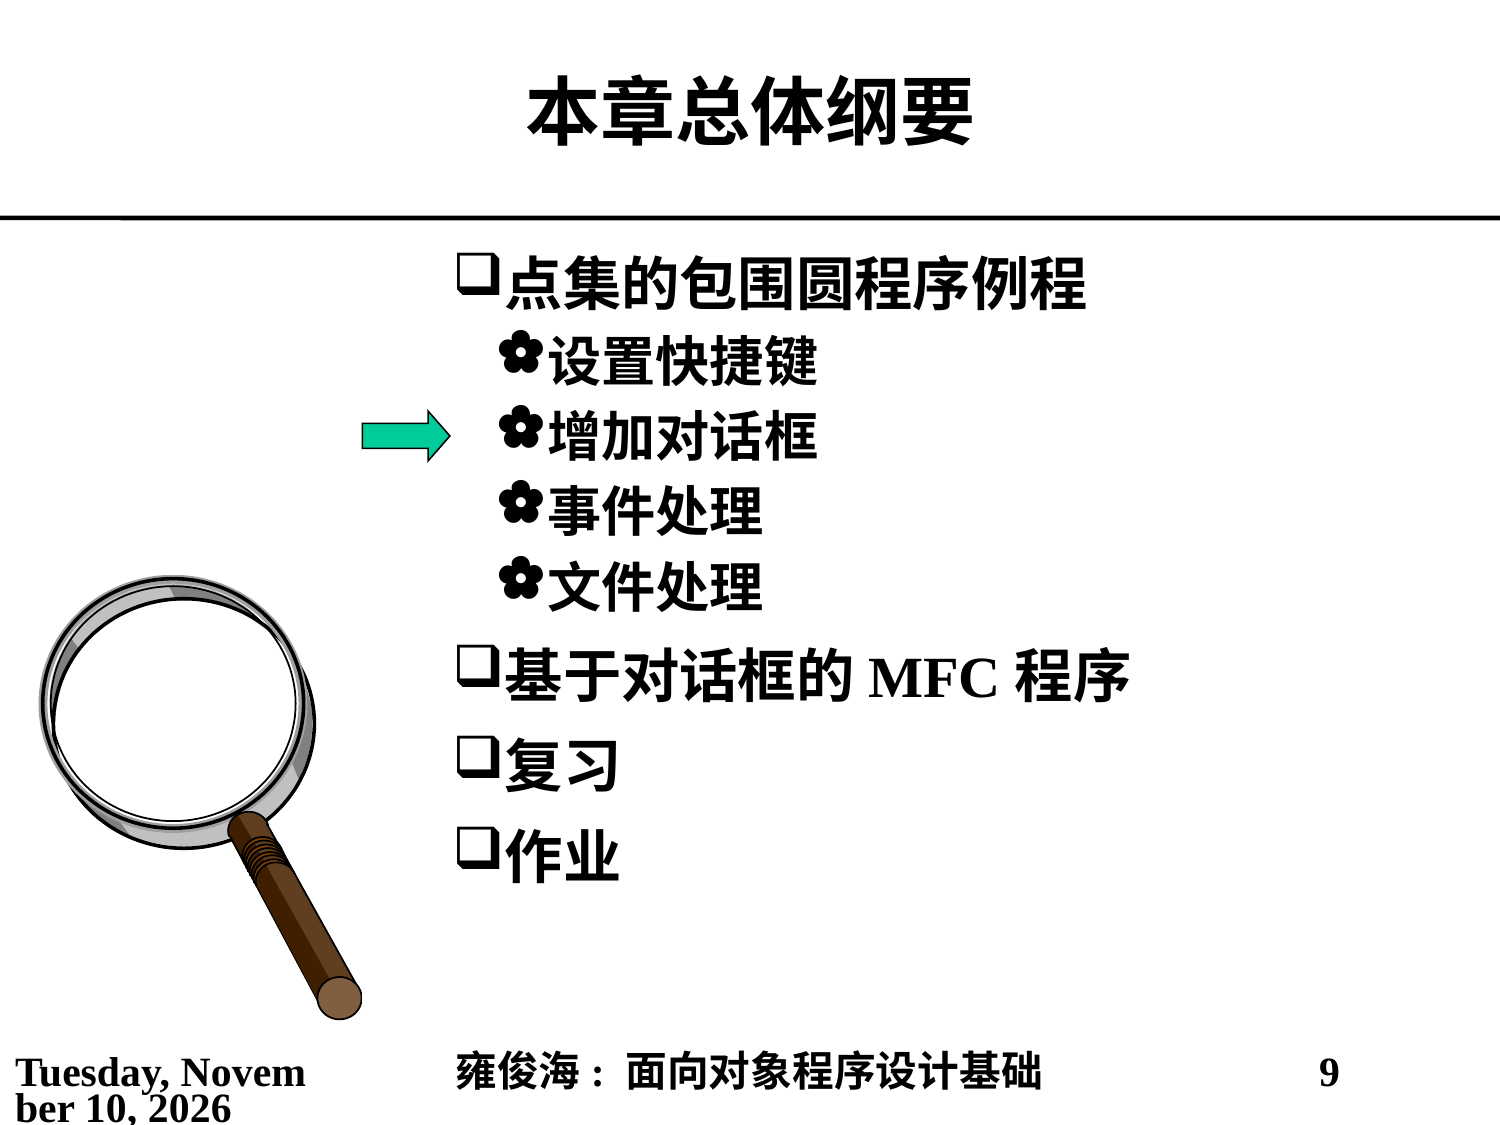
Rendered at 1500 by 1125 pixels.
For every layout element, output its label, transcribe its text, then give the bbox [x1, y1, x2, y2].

slide_number 9 [1161, 1042, 1499, 1103]
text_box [37, 574, 363, 1022]
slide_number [0, 1042, 337, 1103]
title 本章总体纲要 [0, 0, 1500, 217]
footer 雍俊海: 面向对象程序设计基础 [337, 1042, 1161, 1103]
list 点集的包围圆程序例程 设置快捷键 增加对话框 事件处理 文件处理 基于对话框的MFC程序 复习 作业 [437, 239, 1425, 1042]
text_box [362, 410, 450, 461]
